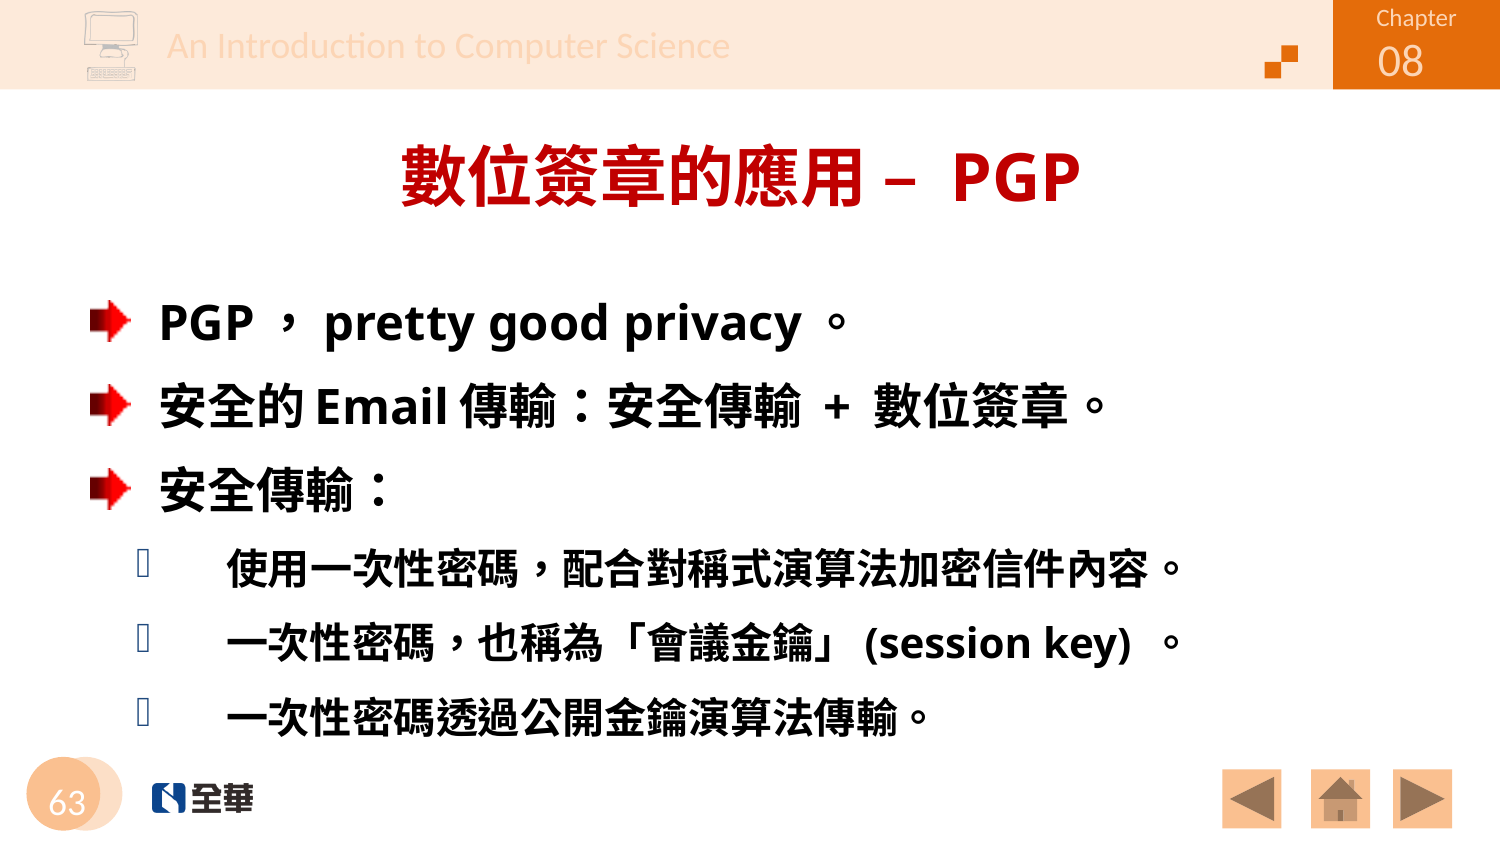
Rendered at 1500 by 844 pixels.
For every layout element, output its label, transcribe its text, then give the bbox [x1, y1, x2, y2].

picture [90, 468, 131, 510]
picture [90, 384, 131, 426]
picture [152, 783, 253, 813]
title 數位簽章的應用 – PGP [75, 104, 1425, 245]
picture [84, 11, 138, 81]
list PGP，pretty good privacy。 安全的Email傳輸：安全傳輸 + 數位簽章。 安全傳輸： 使用一次性密碼，配合對稱式演算法加密信件內容。 一次性密碼，也稱為「會議金鑰」(session key) 。 一次性密碼透過公開金鑰演算法傳輸。 [75, 272, 1425, 754]
picture [90, 300, 131, 342]
